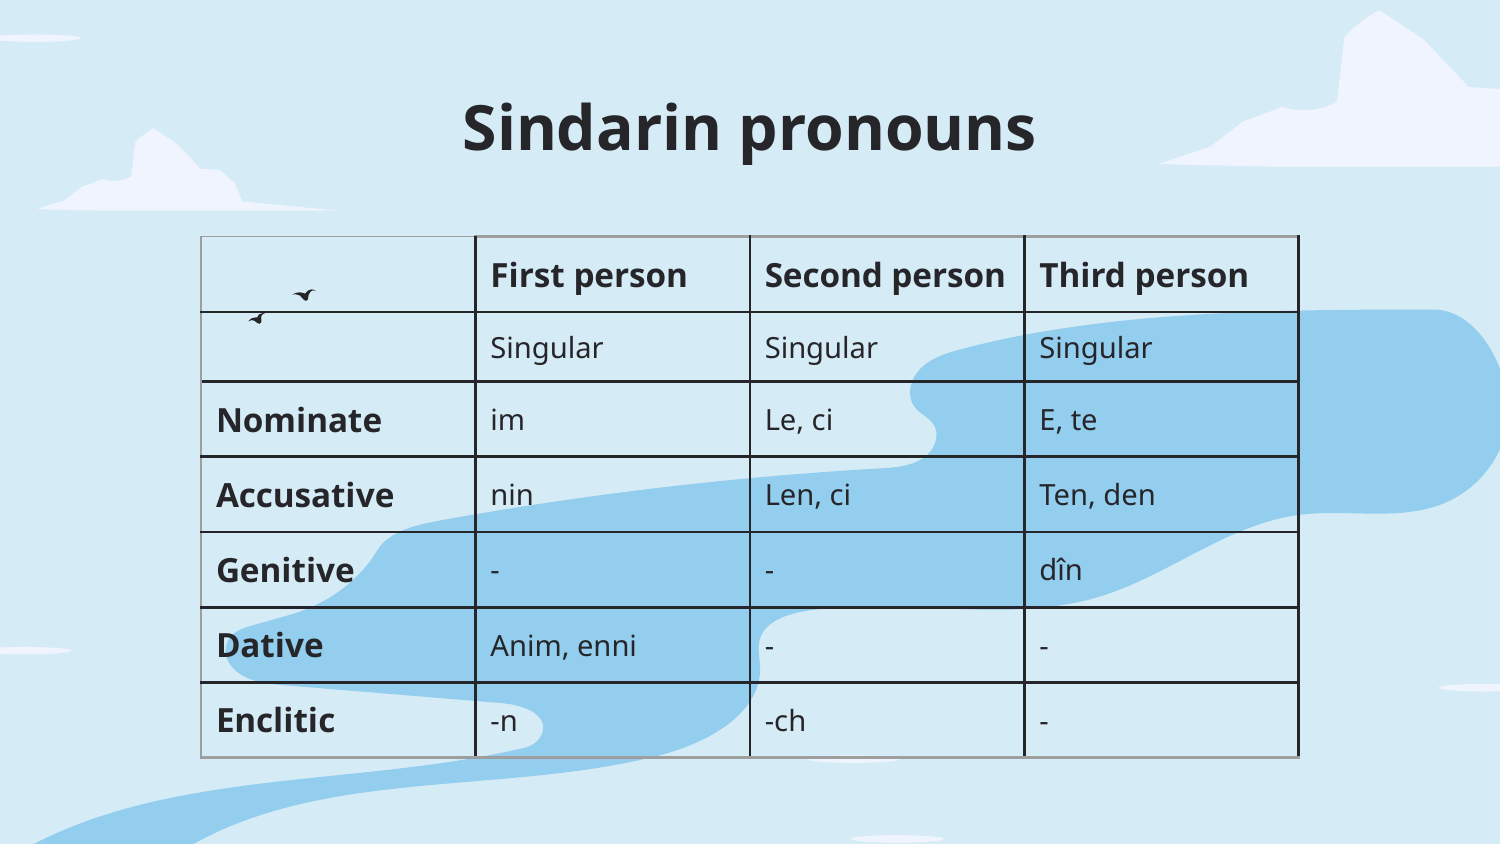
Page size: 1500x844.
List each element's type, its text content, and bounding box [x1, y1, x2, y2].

table_cell Genitive [202, 533, 474, 606]
table_cell Singular [751, 313, 1023, 380]
table_cell Accusative [202, 458, 474, 531]
table_header Second person [751, 238, 1023, 311]
table_cell Enclitic [202, 684, 474, 756]
table_cell Singular [1026, 313, 1297, 380]
table_header Third person [1026, 238, 1297, 311]
title Sindarin pronouns [118, 72, 1382, 167]
table_cell E, te [1026, 383, 1297, 455]
table_cell - [751, 609, 1023, 681]
table_cell Singular [477, 313, 749, 380]
table_header First person [477, 238, 749, 311]
table_cell dîn [1026, 533, 1297, 606]
table_cell -ch [751, 684, 1023, 756]
table_cell im [477, 383, 749, 455]
table_cell [202, 313, 474, 380]
table_cell Anim, enni [477, 609, 749, 681]
table_cell Nominate [202, 383, 474, 455]
table_cell - [751, 533, 1023, 606]
table_cell Dative [202, 609, 474, 681]
table_header [202, 237, 474, 311]
table_cell - [1026, 609, 1297, 681]
table_cell - [477, 533, 749, 606]
table_cell - [1026, 684, 1297, 756]
table_cell Ten, den [1026, 458, 1297, 531]
table_cell nin [477, 458, 749, 531]
table_cell Len, ci [751, 458, 1023, 531]
table_cell -n [477, 684, 749, 756]
table_cell Le, ci [751, 383, 1023, 455]
